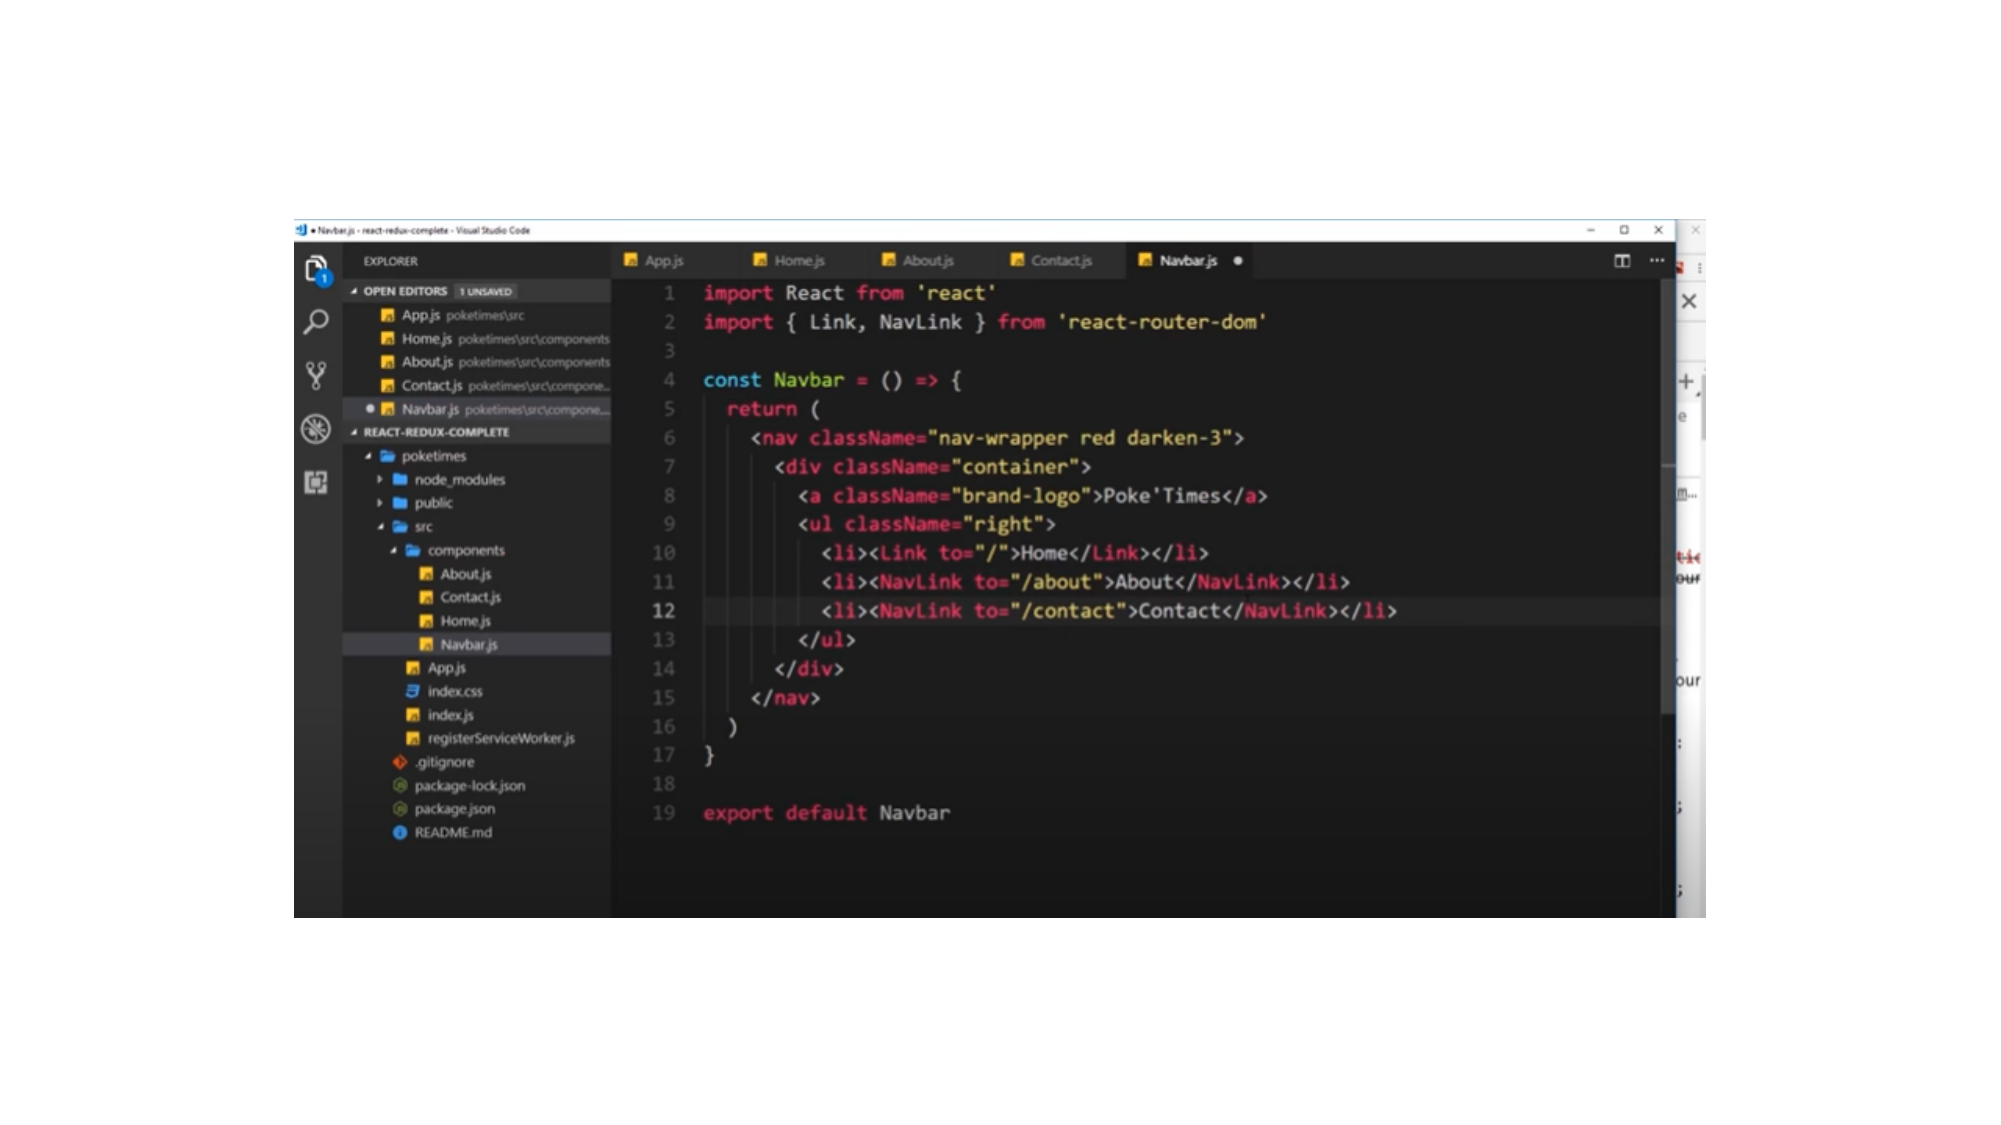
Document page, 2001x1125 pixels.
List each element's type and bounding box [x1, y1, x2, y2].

picture [294, 219, 1706, 919]
